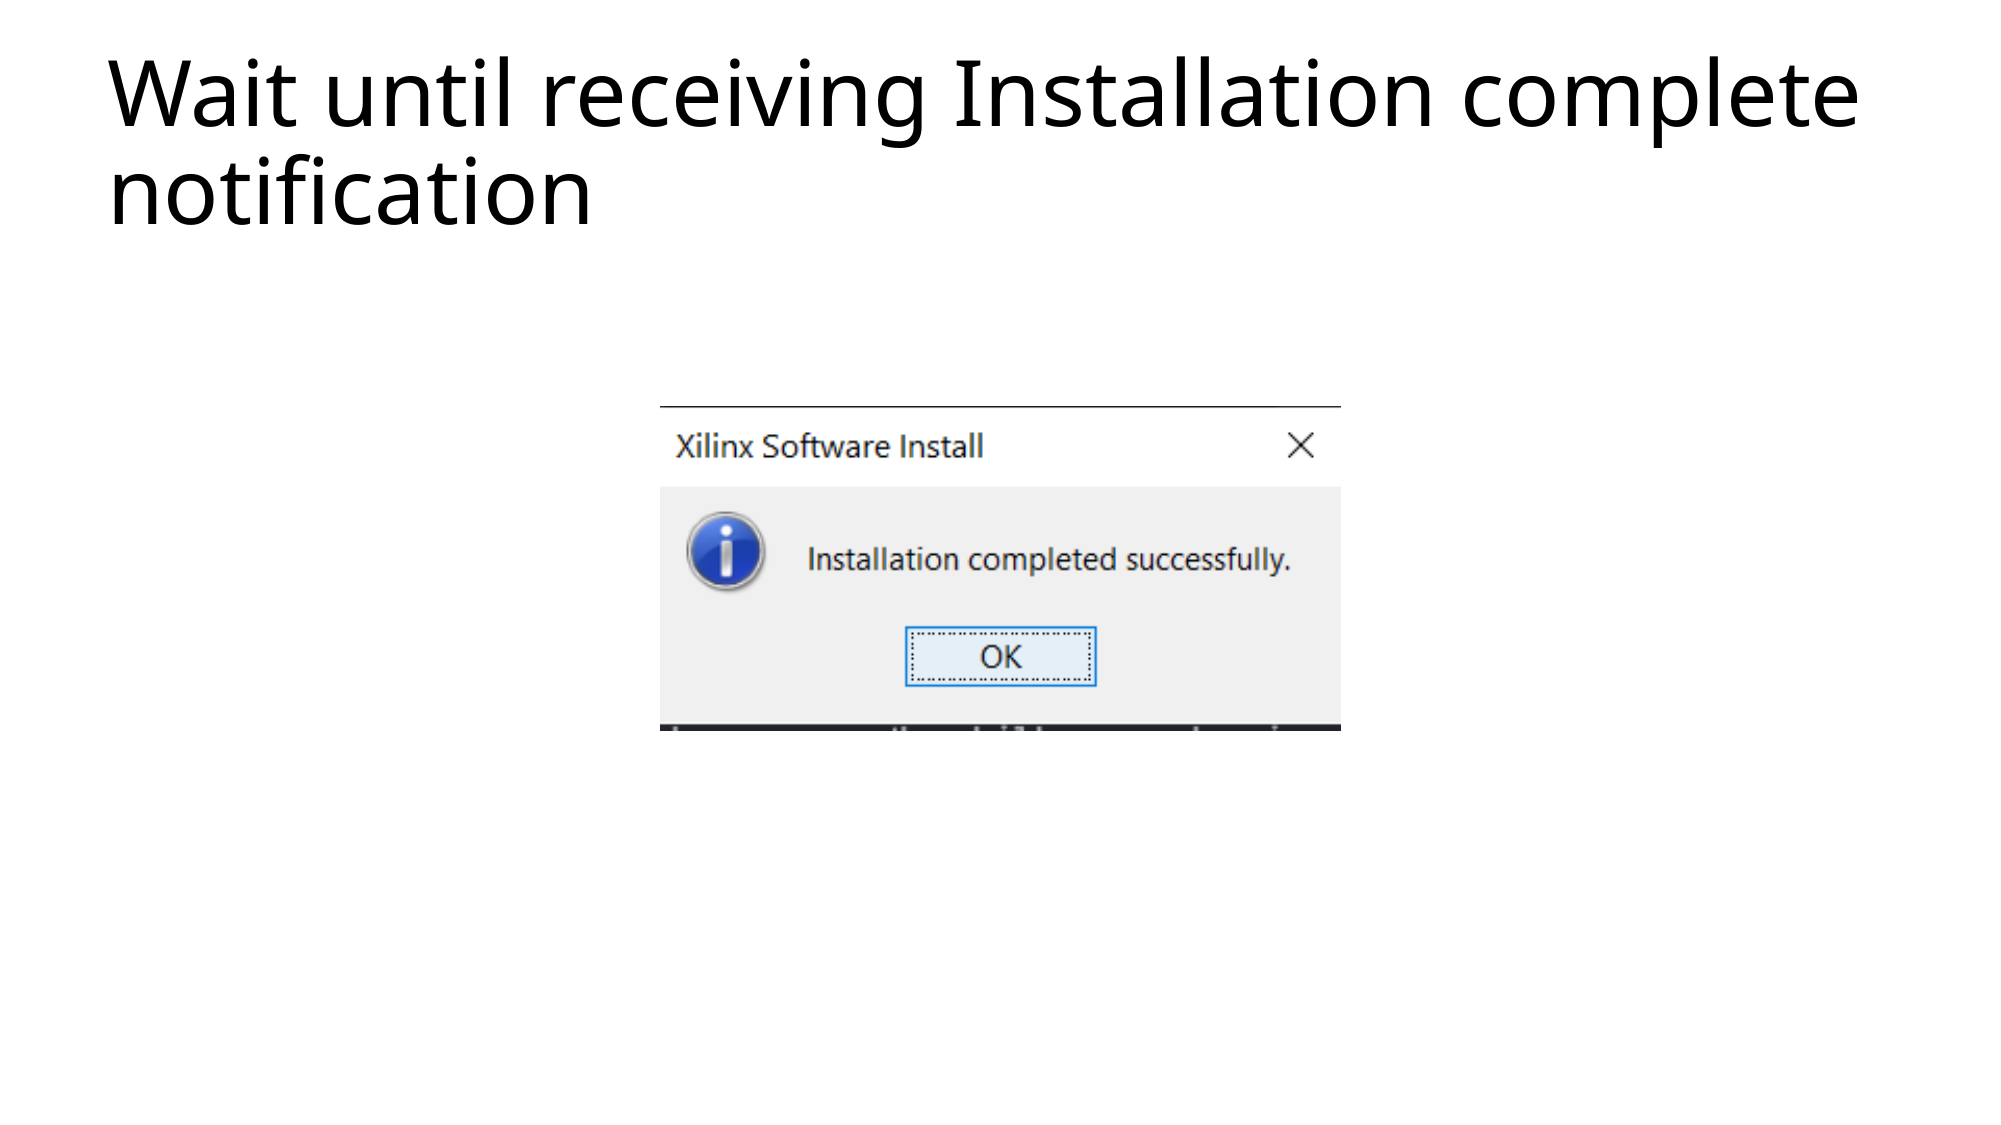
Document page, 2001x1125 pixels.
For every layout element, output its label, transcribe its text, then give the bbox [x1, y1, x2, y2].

title Wait until receiving Installation complete notification [92, 37, 1990, 255]
picture [659, 406, 1341, 731]
